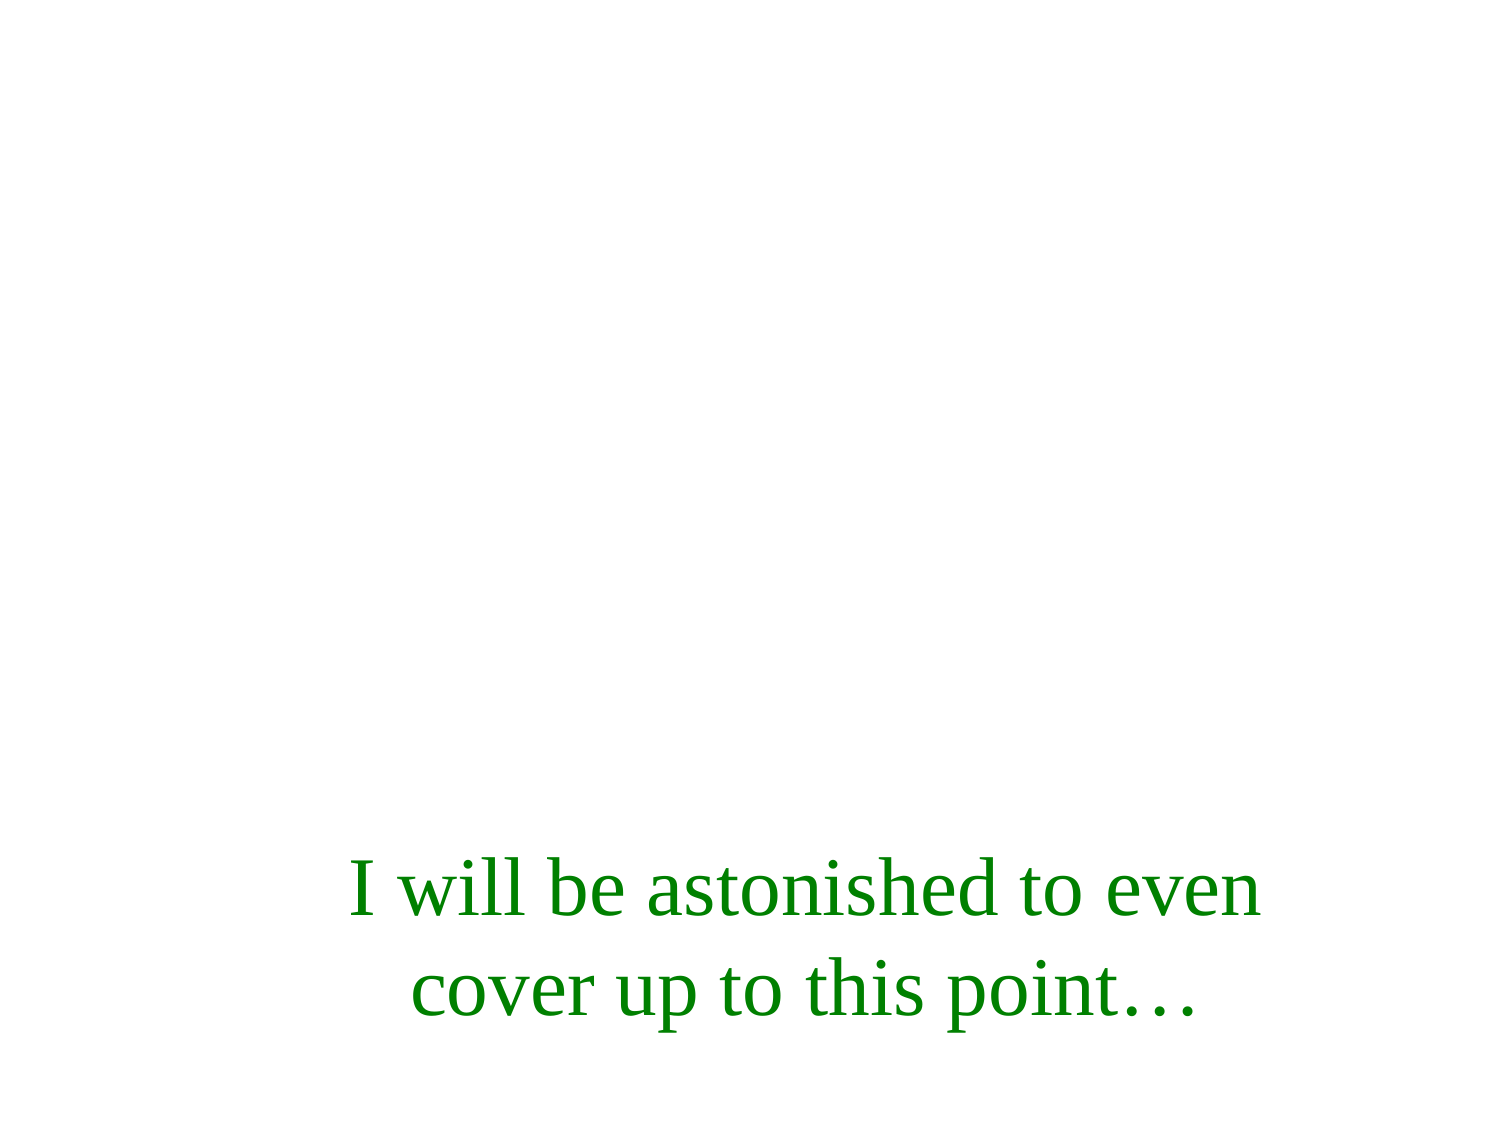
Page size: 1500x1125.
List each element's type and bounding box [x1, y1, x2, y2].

text_box [237, 824, 1375, 1040]
